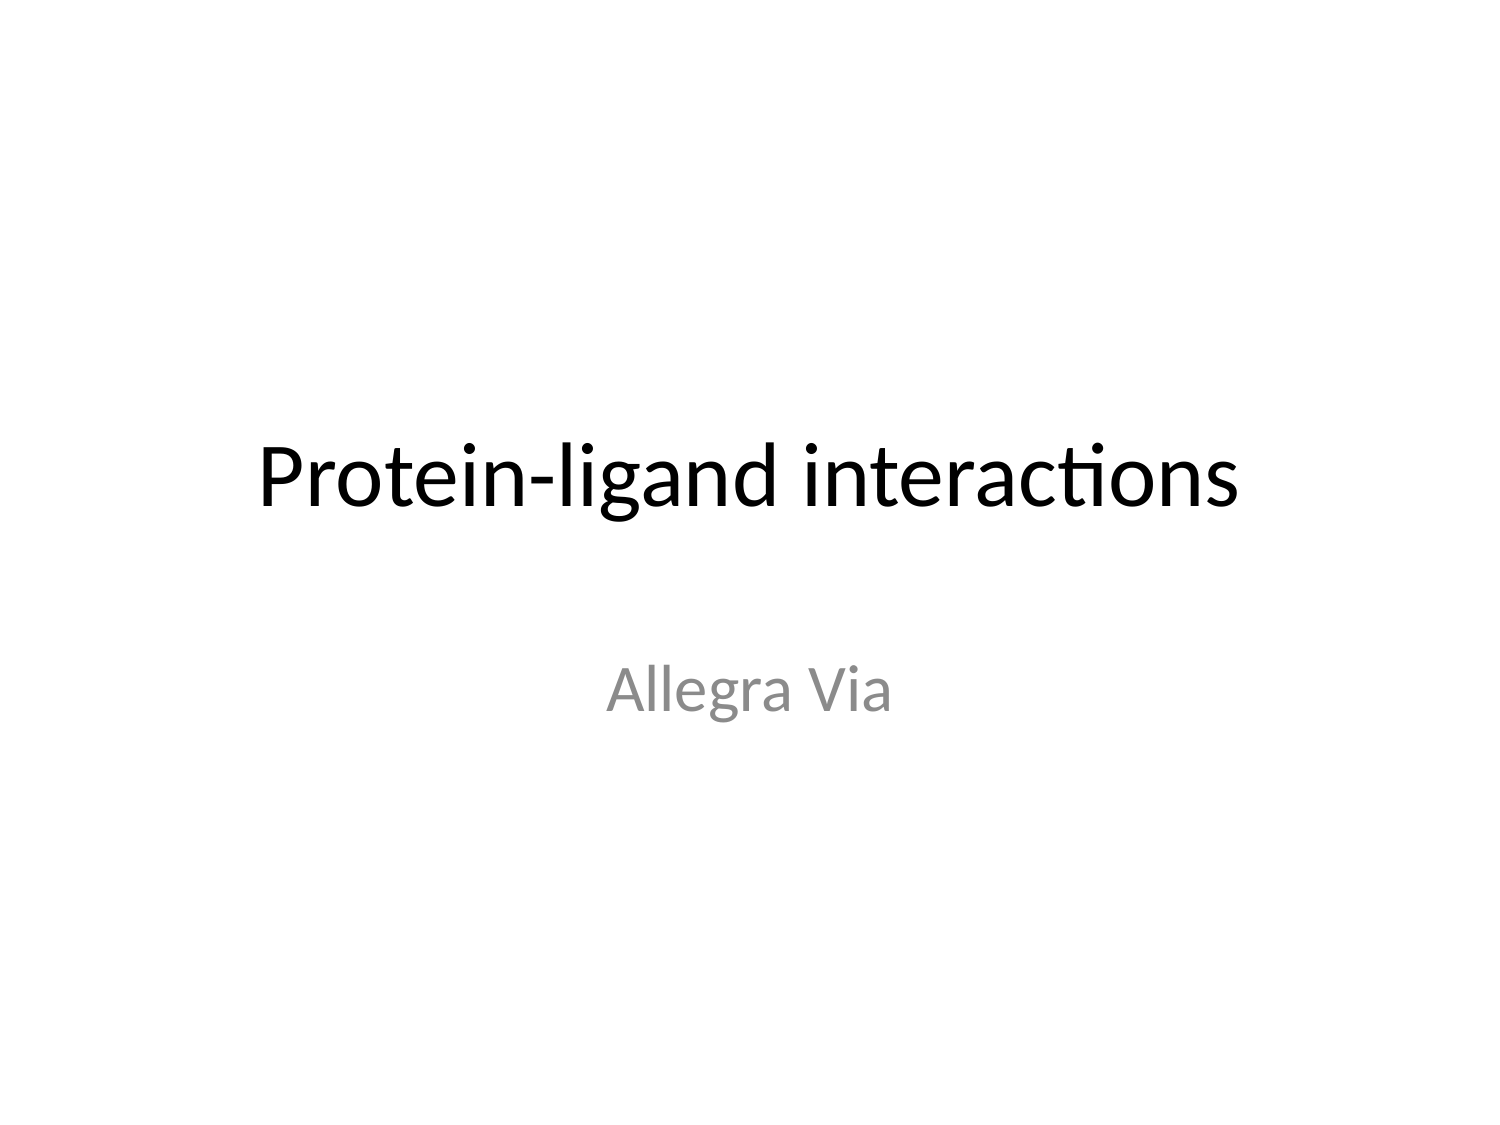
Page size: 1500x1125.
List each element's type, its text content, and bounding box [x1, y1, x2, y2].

subtitle Allegra Via [225, 637, 1275, 925]
title Protein-ligand interactions [112, 349, 1388, 591]
